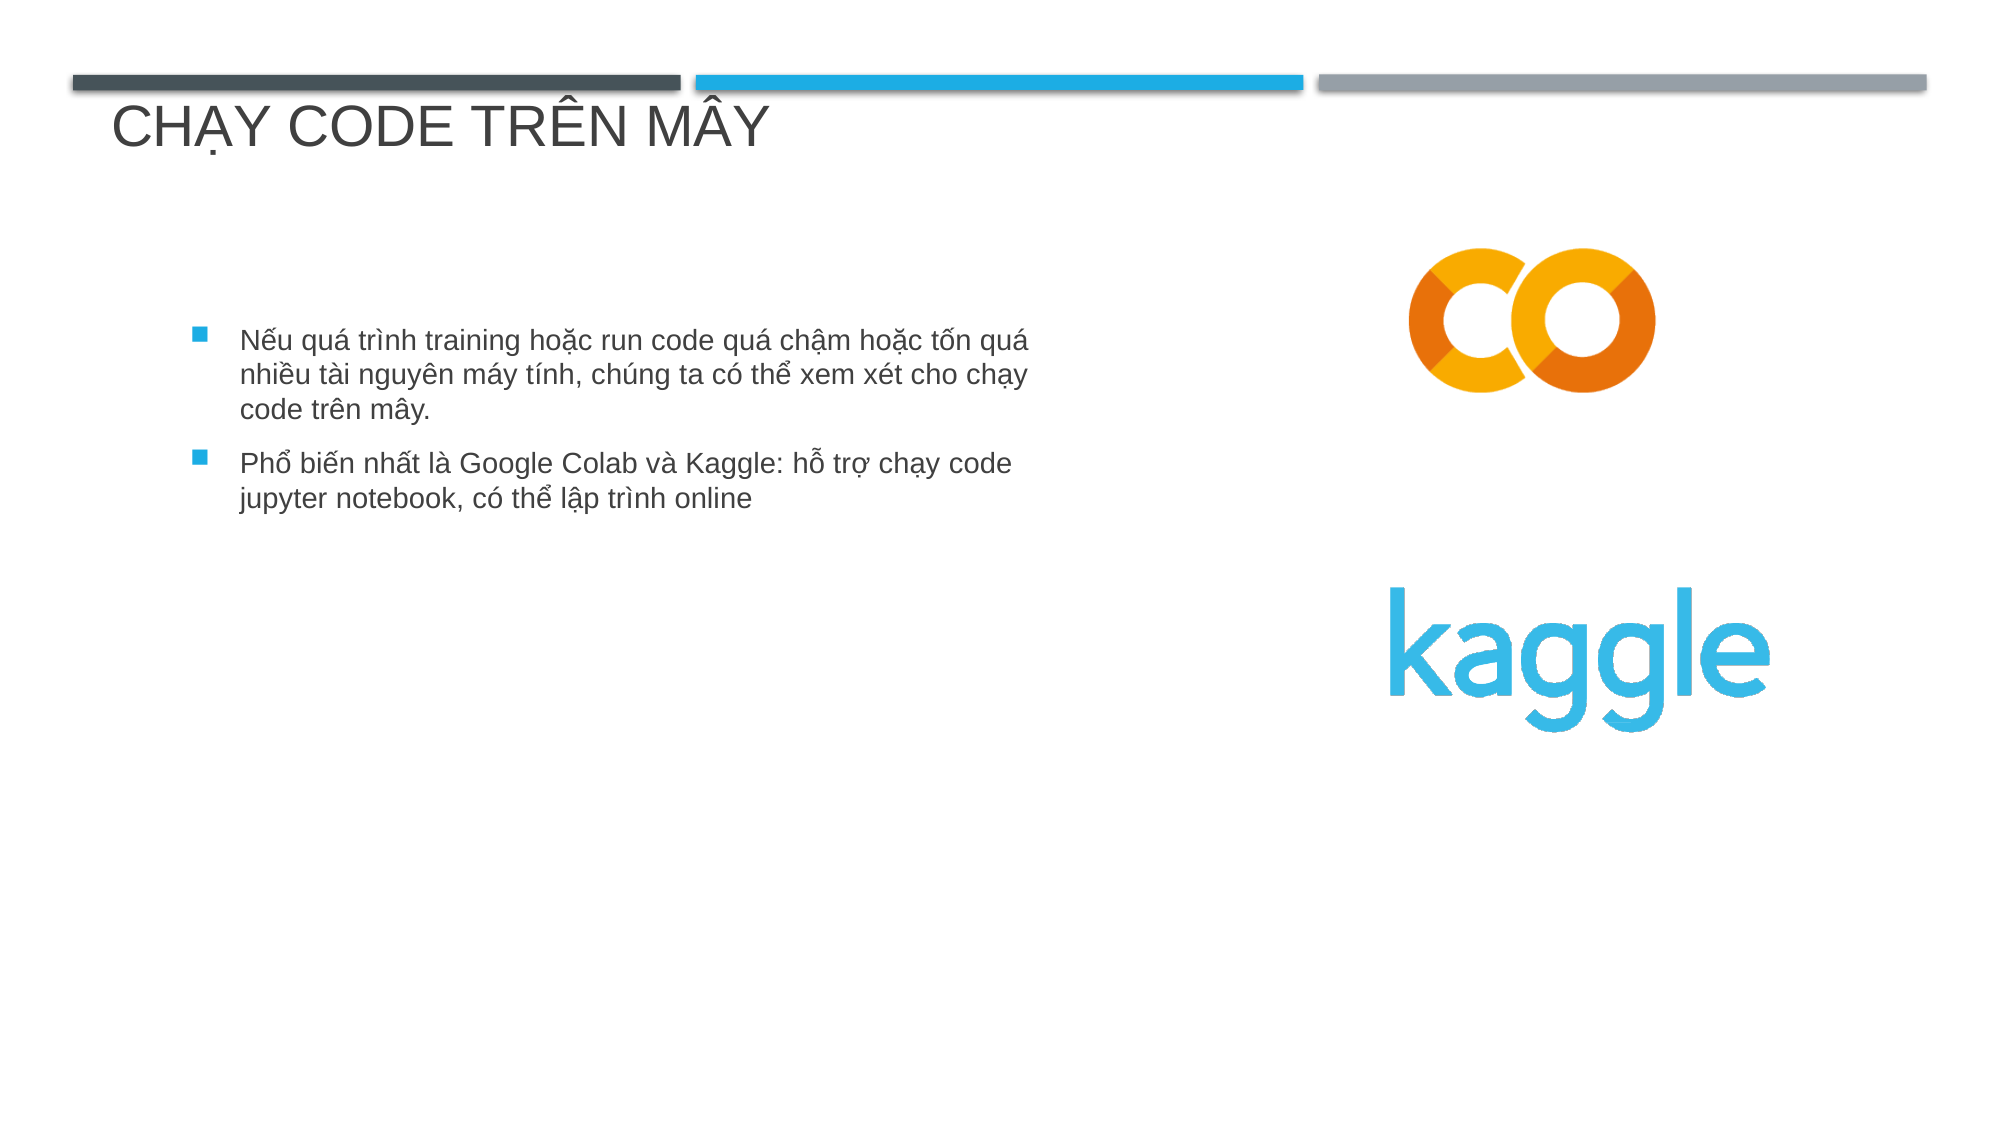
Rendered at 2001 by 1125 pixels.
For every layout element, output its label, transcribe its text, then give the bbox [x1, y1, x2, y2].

picture [1389, 178, 1675, 464]
list Nếu quá trình training hoặc run code quá chậm hoặc tốn quá nhiều tài nguyên máy tính, chúng ta có thể xem xét cho chạy code trên mây. Phổ biến nhất là Google Colab và Kaggle: hỗ trợ chạy code jupyter notebook, có thể lập trình online [174, 217, 1103, 618]
picture [1389, 585, 1771, 734]
title Chạy code trên mây [96, 0, 1906, 166]
